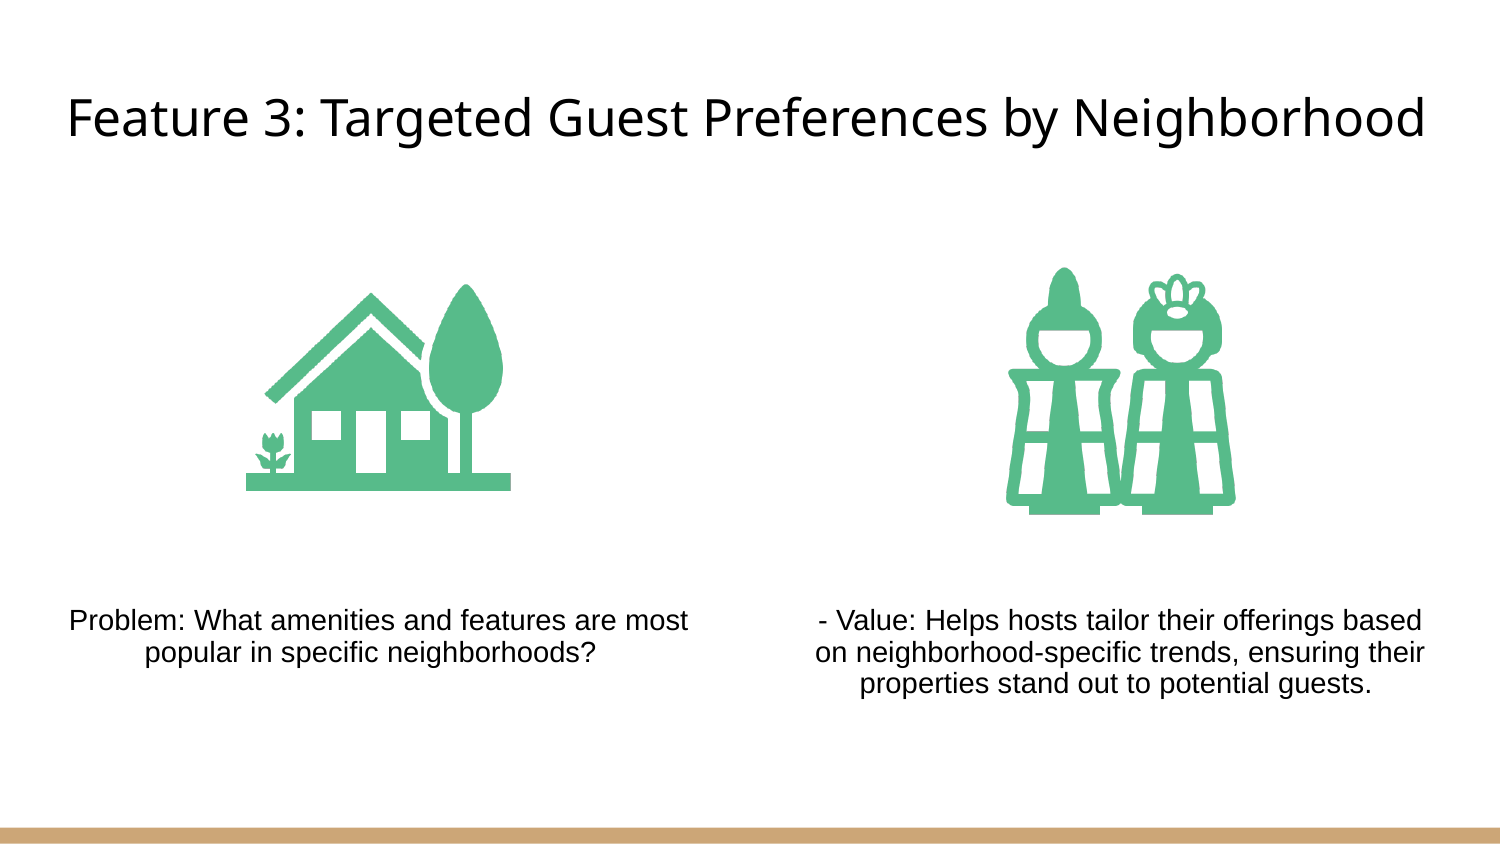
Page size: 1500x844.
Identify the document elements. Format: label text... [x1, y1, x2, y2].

title Feature 3: Targeted Guest Preferences by Neighborhood [51, 51, 1449, 189]
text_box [50, 219, 1450, 756]
